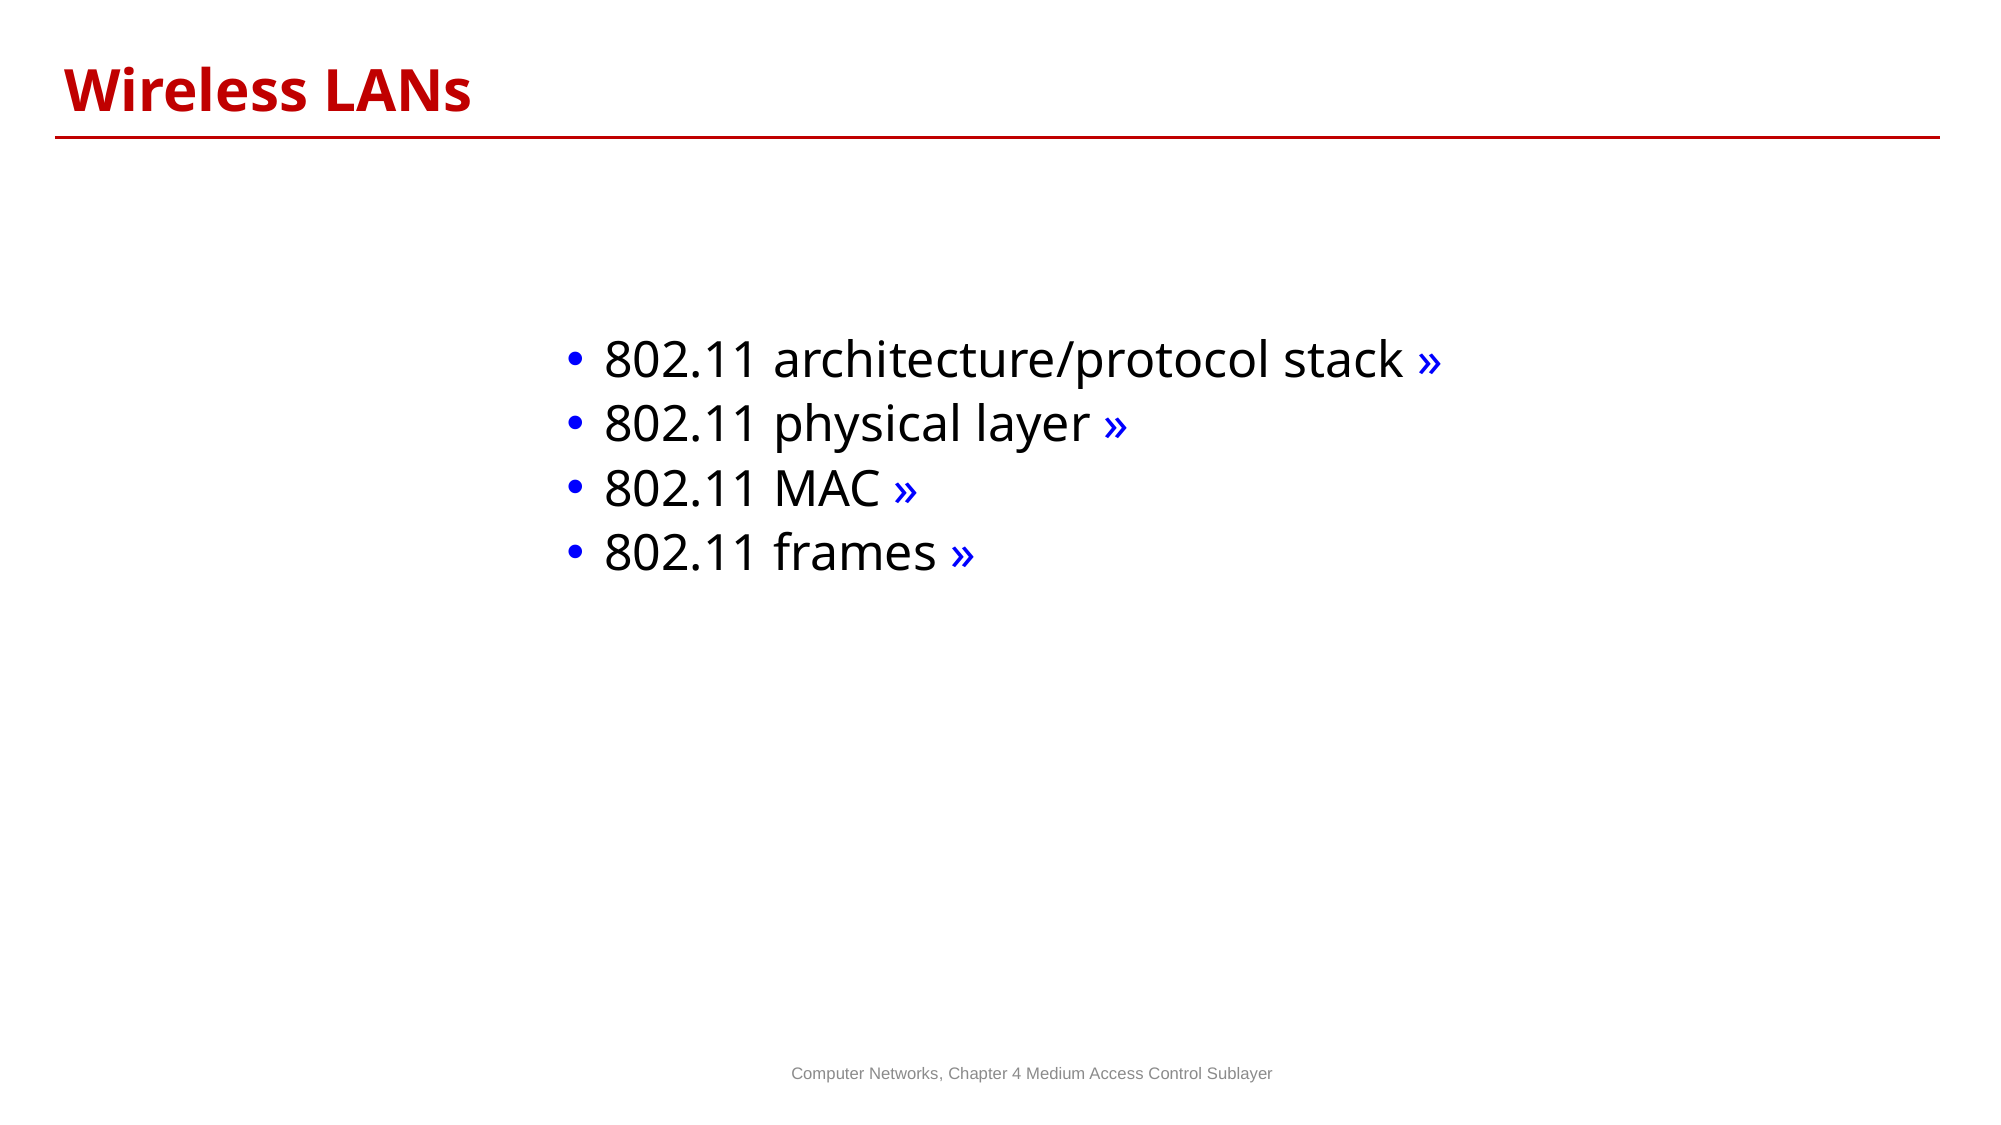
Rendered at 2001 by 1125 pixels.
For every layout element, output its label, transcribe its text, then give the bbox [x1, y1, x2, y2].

text_box Wireless LANs [49, 45, 1972, 130]
footer Computer Networks, Chapter 4 Medium Access Control Sublayer [662, 1042, 1403, 1103]
list 802.11 architecture/protocol stack » 802.11 physical layer » 802.11 MAC » 802.11 frames » [476, 326, 1677, 634]
